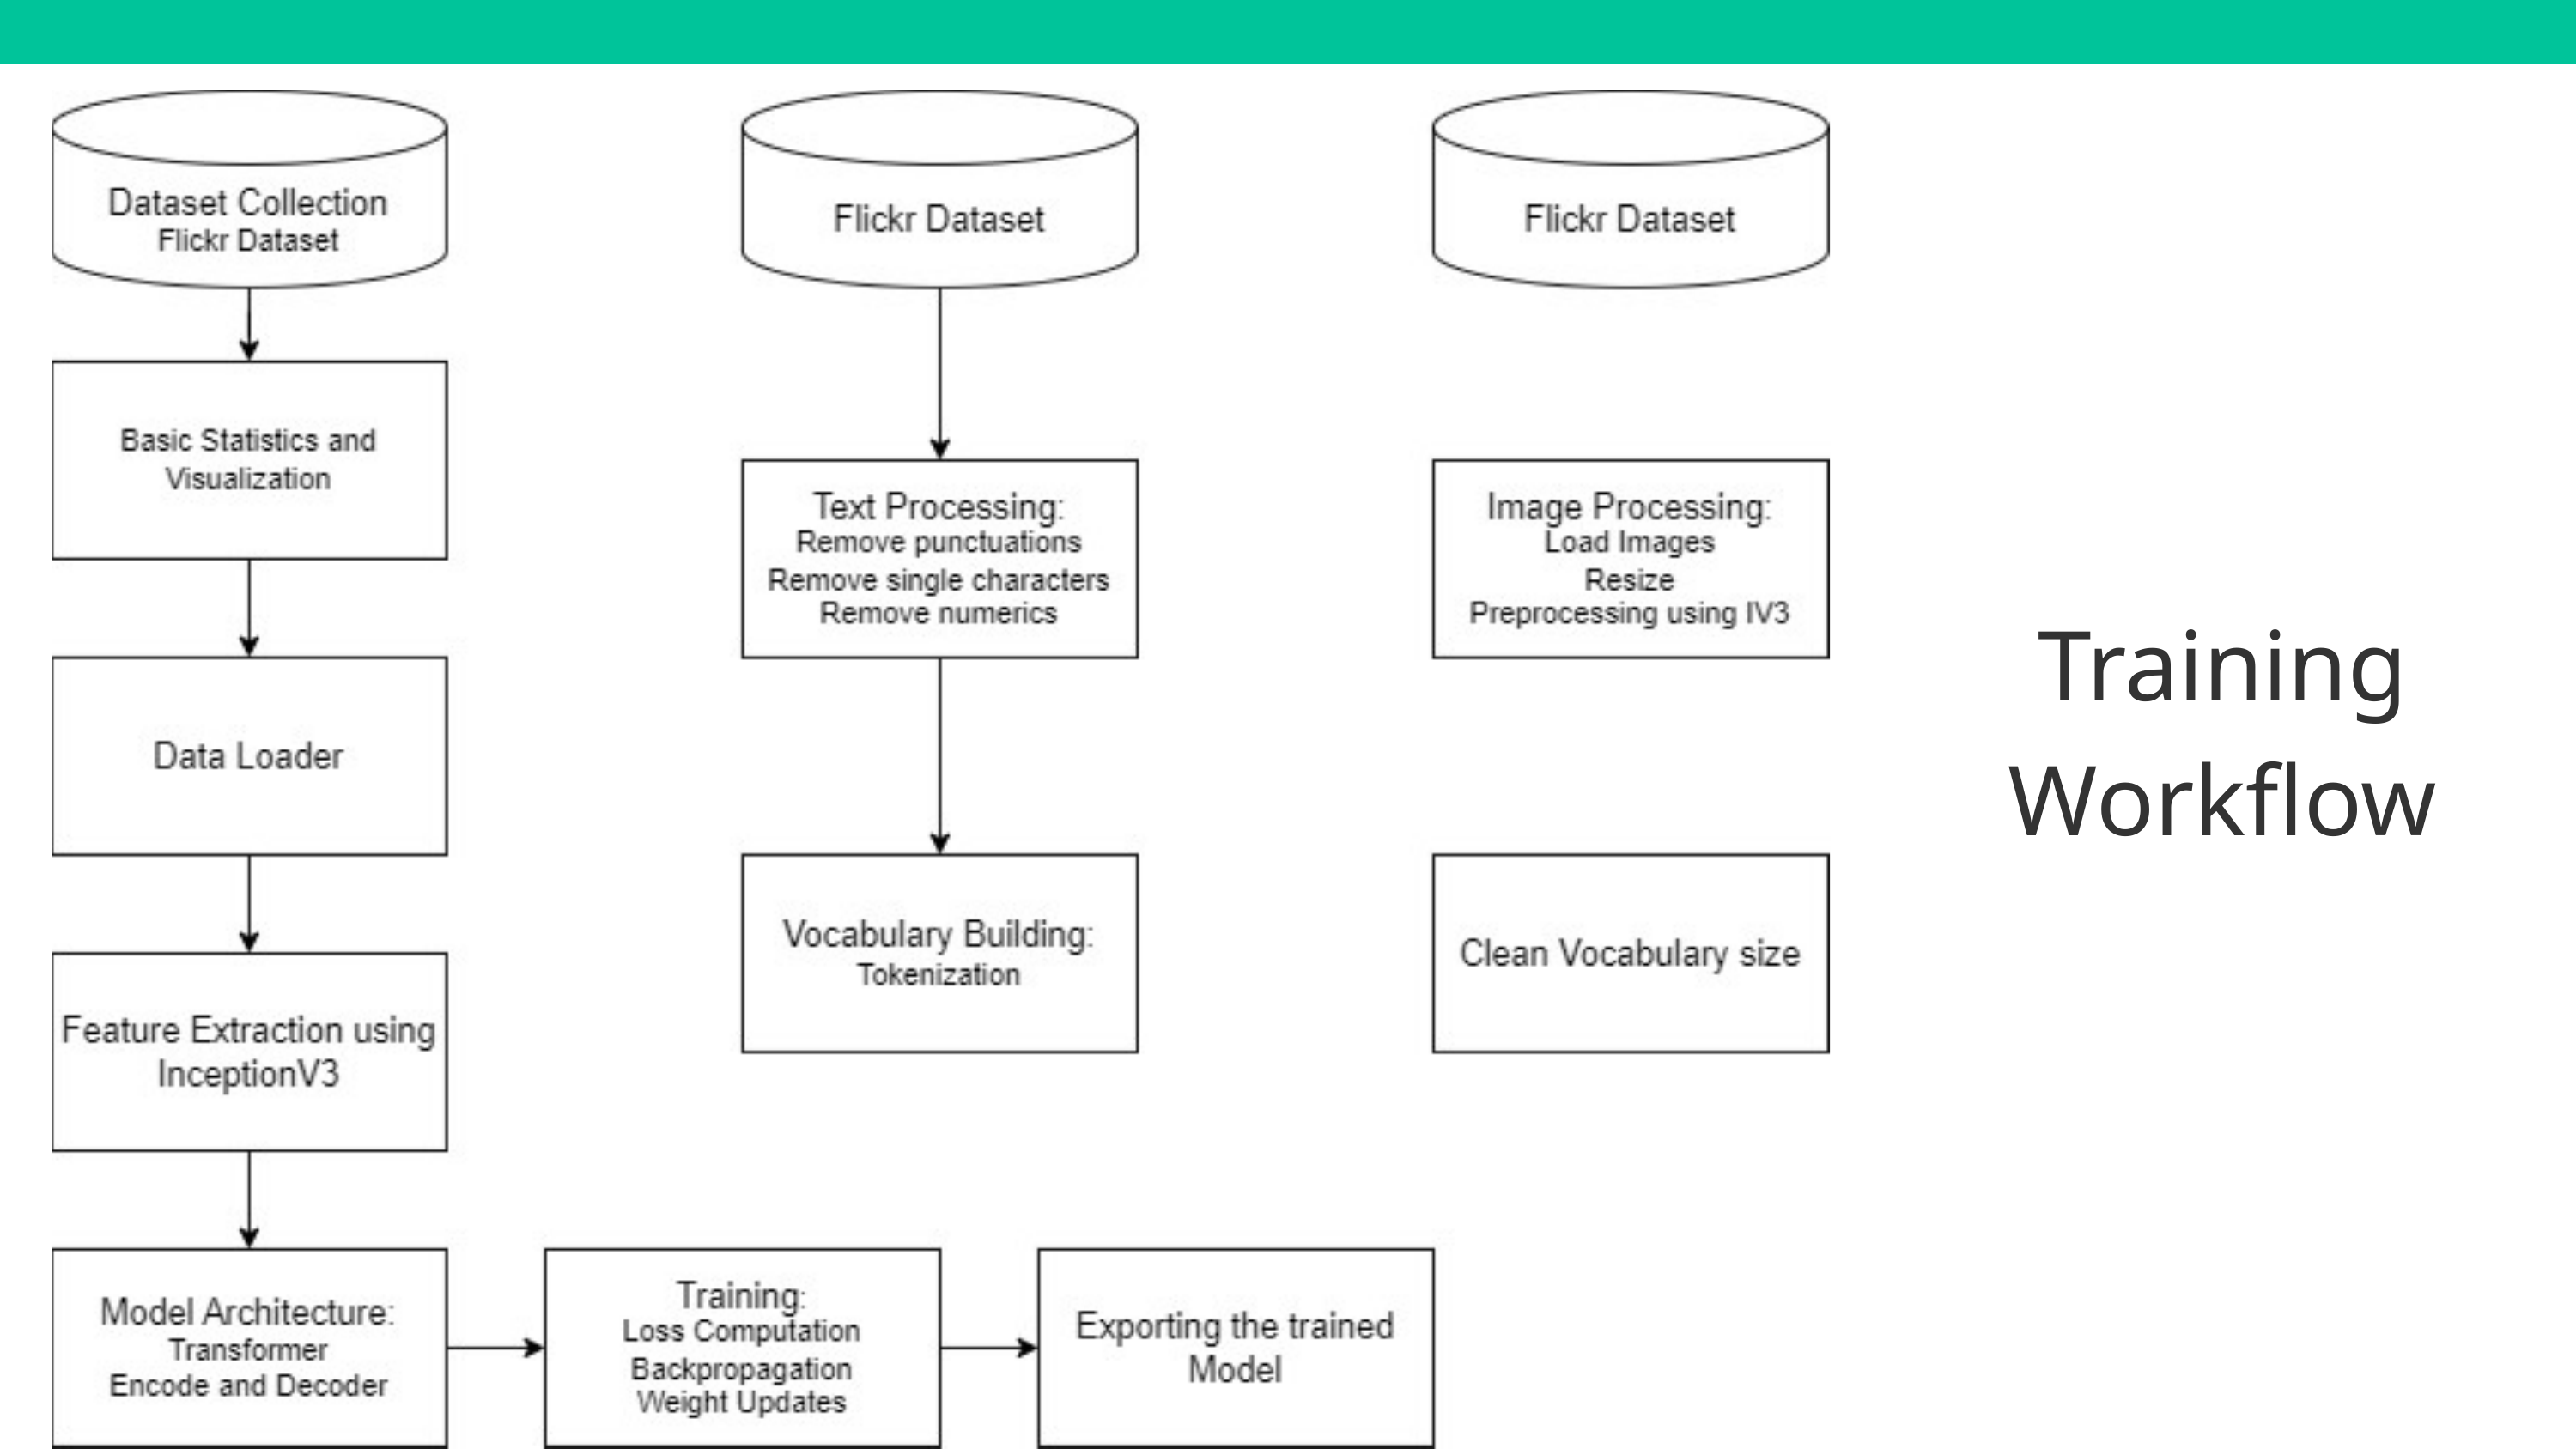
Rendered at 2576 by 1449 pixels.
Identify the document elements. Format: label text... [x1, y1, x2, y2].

text_box Training Workflow [1830, 585, 2576, 856]
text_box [0, 0, 2576, 64]
text_box [52, 90, 1831, 1449]
